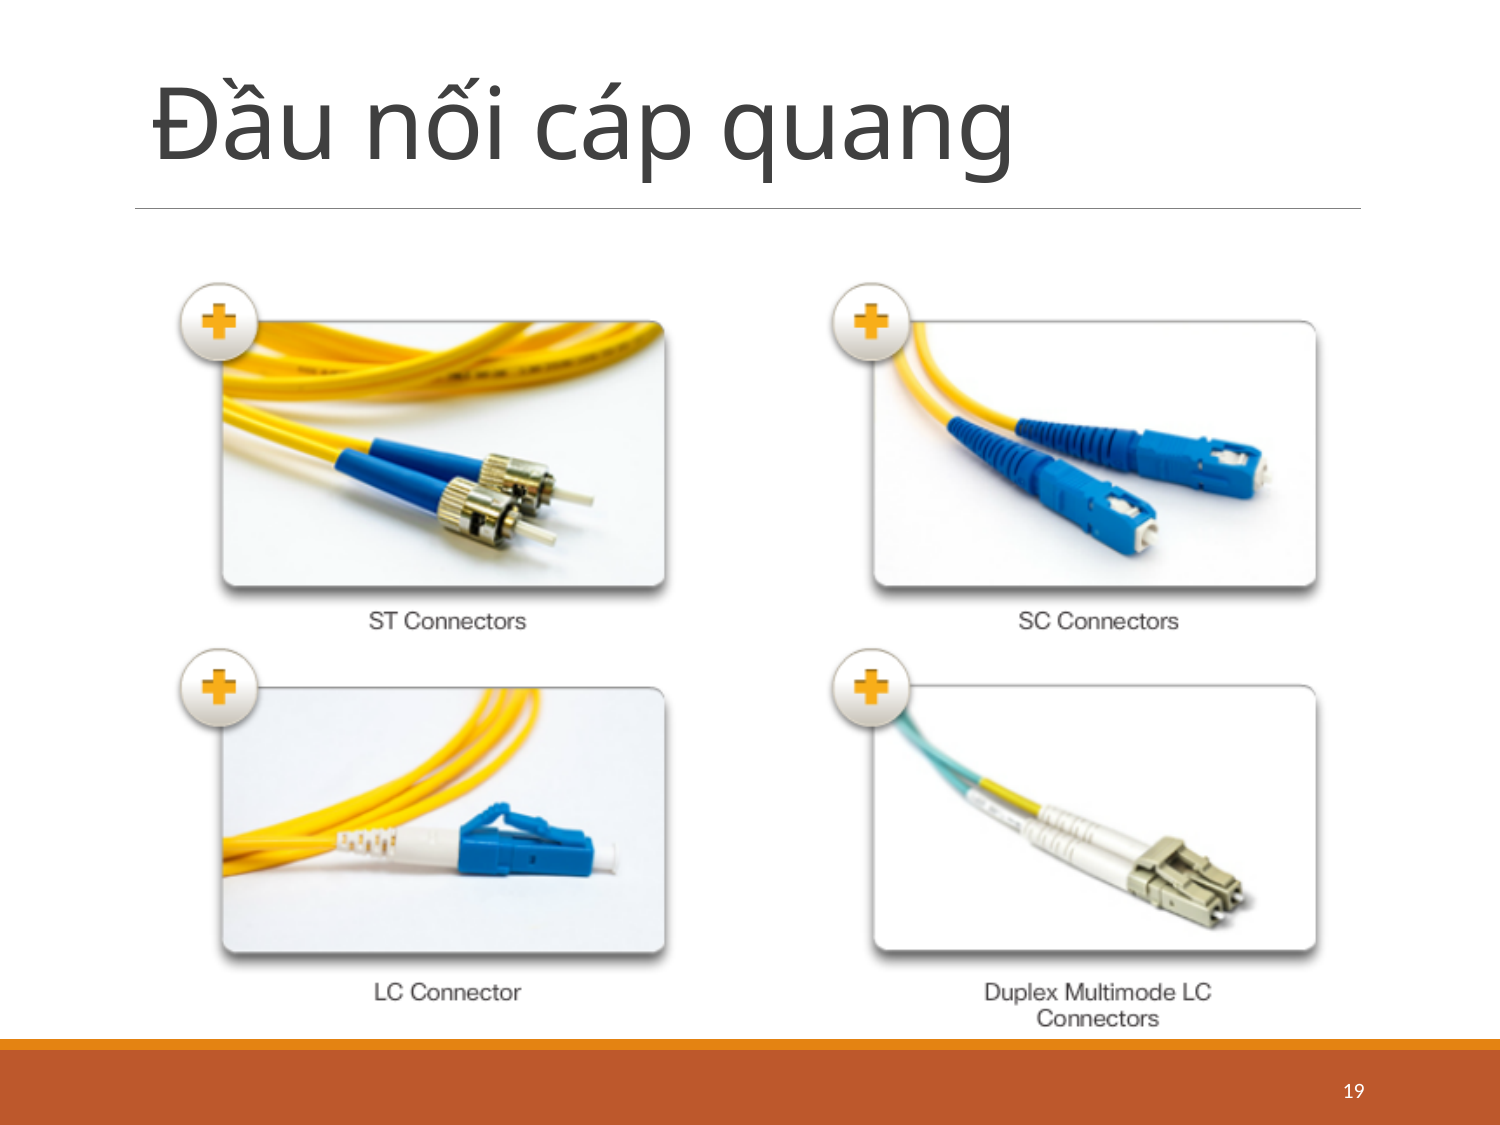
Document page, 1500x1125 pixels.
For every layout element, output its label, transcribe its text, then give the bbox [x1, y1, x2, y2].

slide_number 19 [1218, 1059, 1380, 1120]
text_box [57, 197, 1230, 270]
picture [170, 274, 1330, 1039]
title Đầu nối cáp quang [135, 47, 1373, 188]
